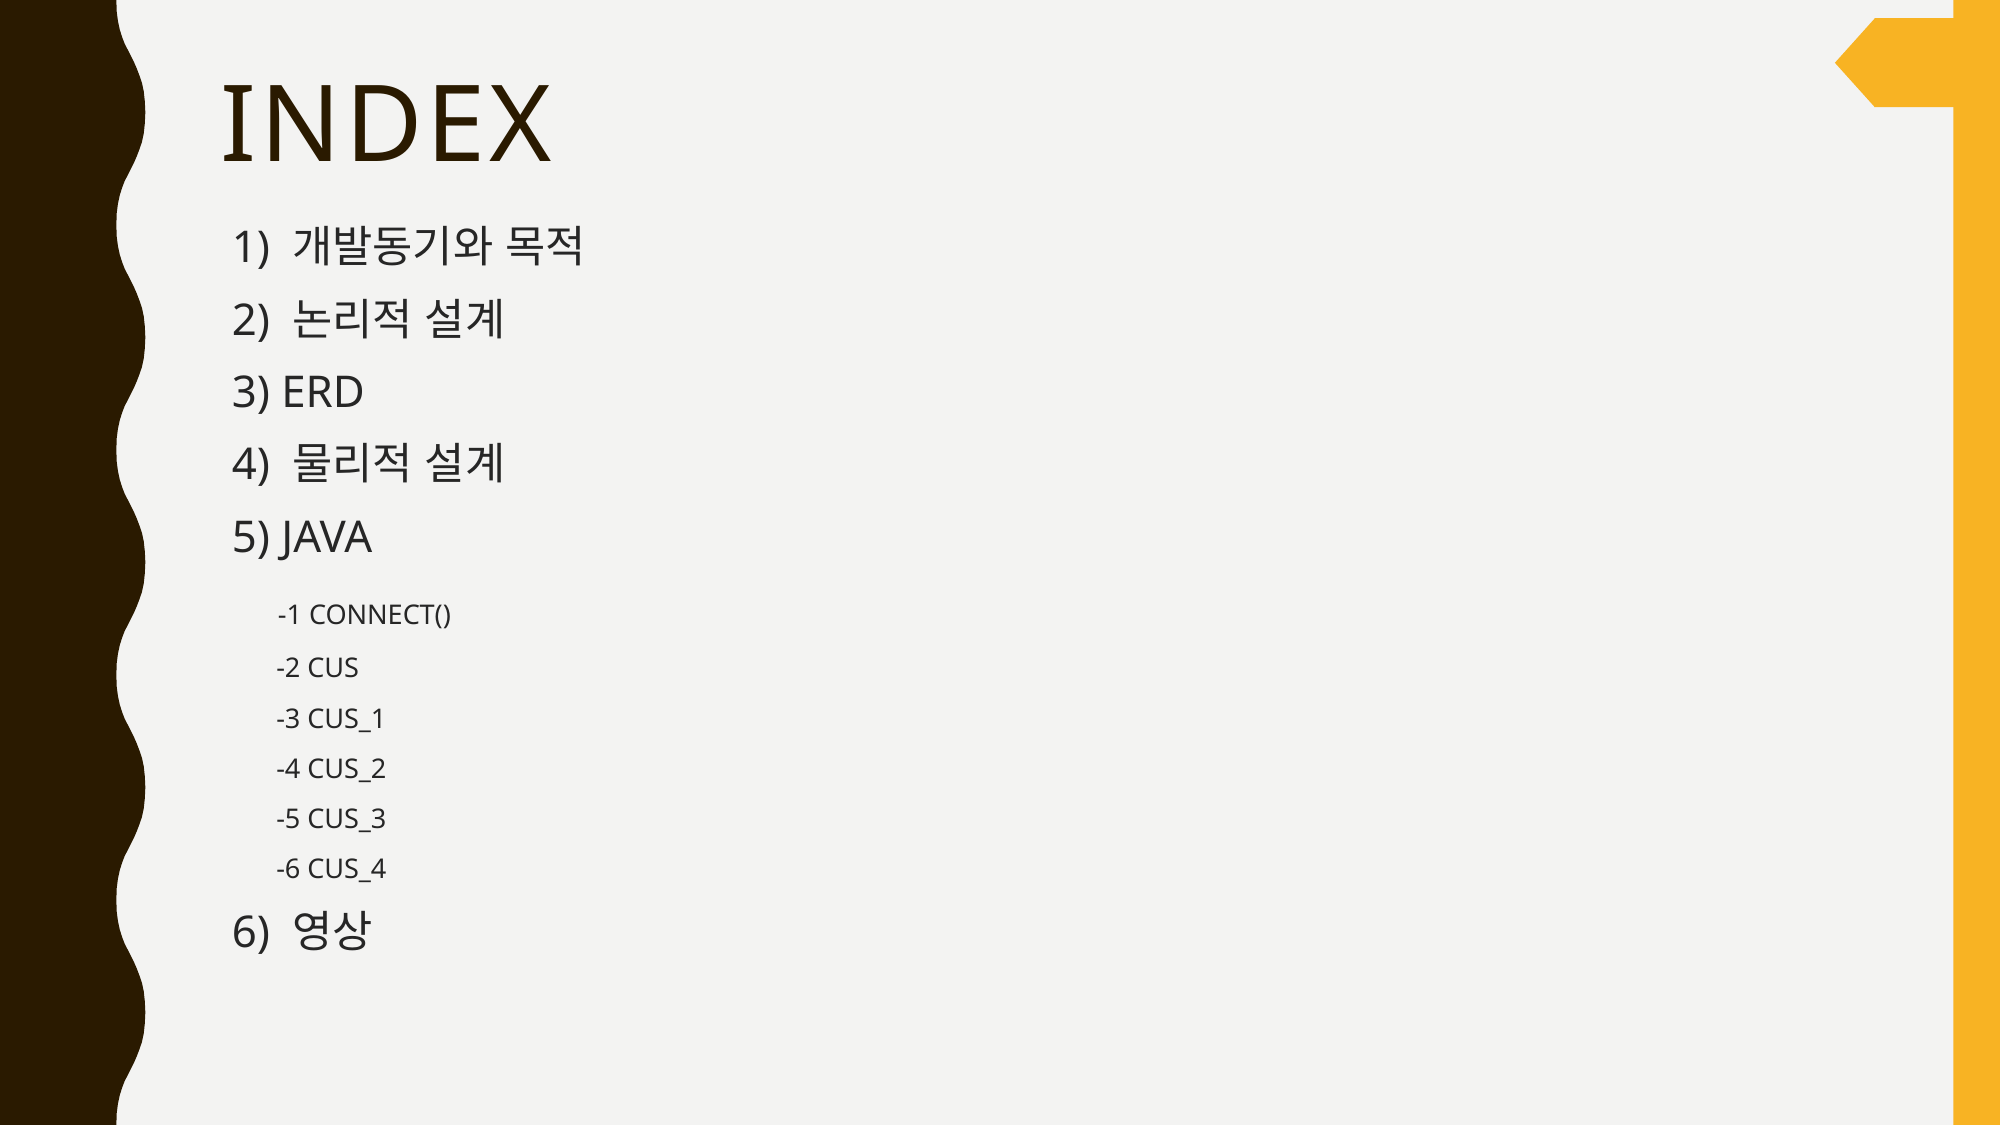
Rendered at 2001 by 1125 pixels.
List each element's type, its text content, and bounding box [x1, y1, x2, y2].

text_box [1876, 17, 2000, 108]
text_box [1834, 17, 1876, 109]
title index [205, 62, 1875, 206]
list 1) 개발동기와 목적 2) 논리적 설계 3) ERD 4) 물리적 설계 5) JAVA -1 CONNECT() -2 CUS -3 CUS_1 -4 CUS_2 -5 CUS_3 -6 CUS_4 6) 영상 [205, 206, 1875, 1000]
